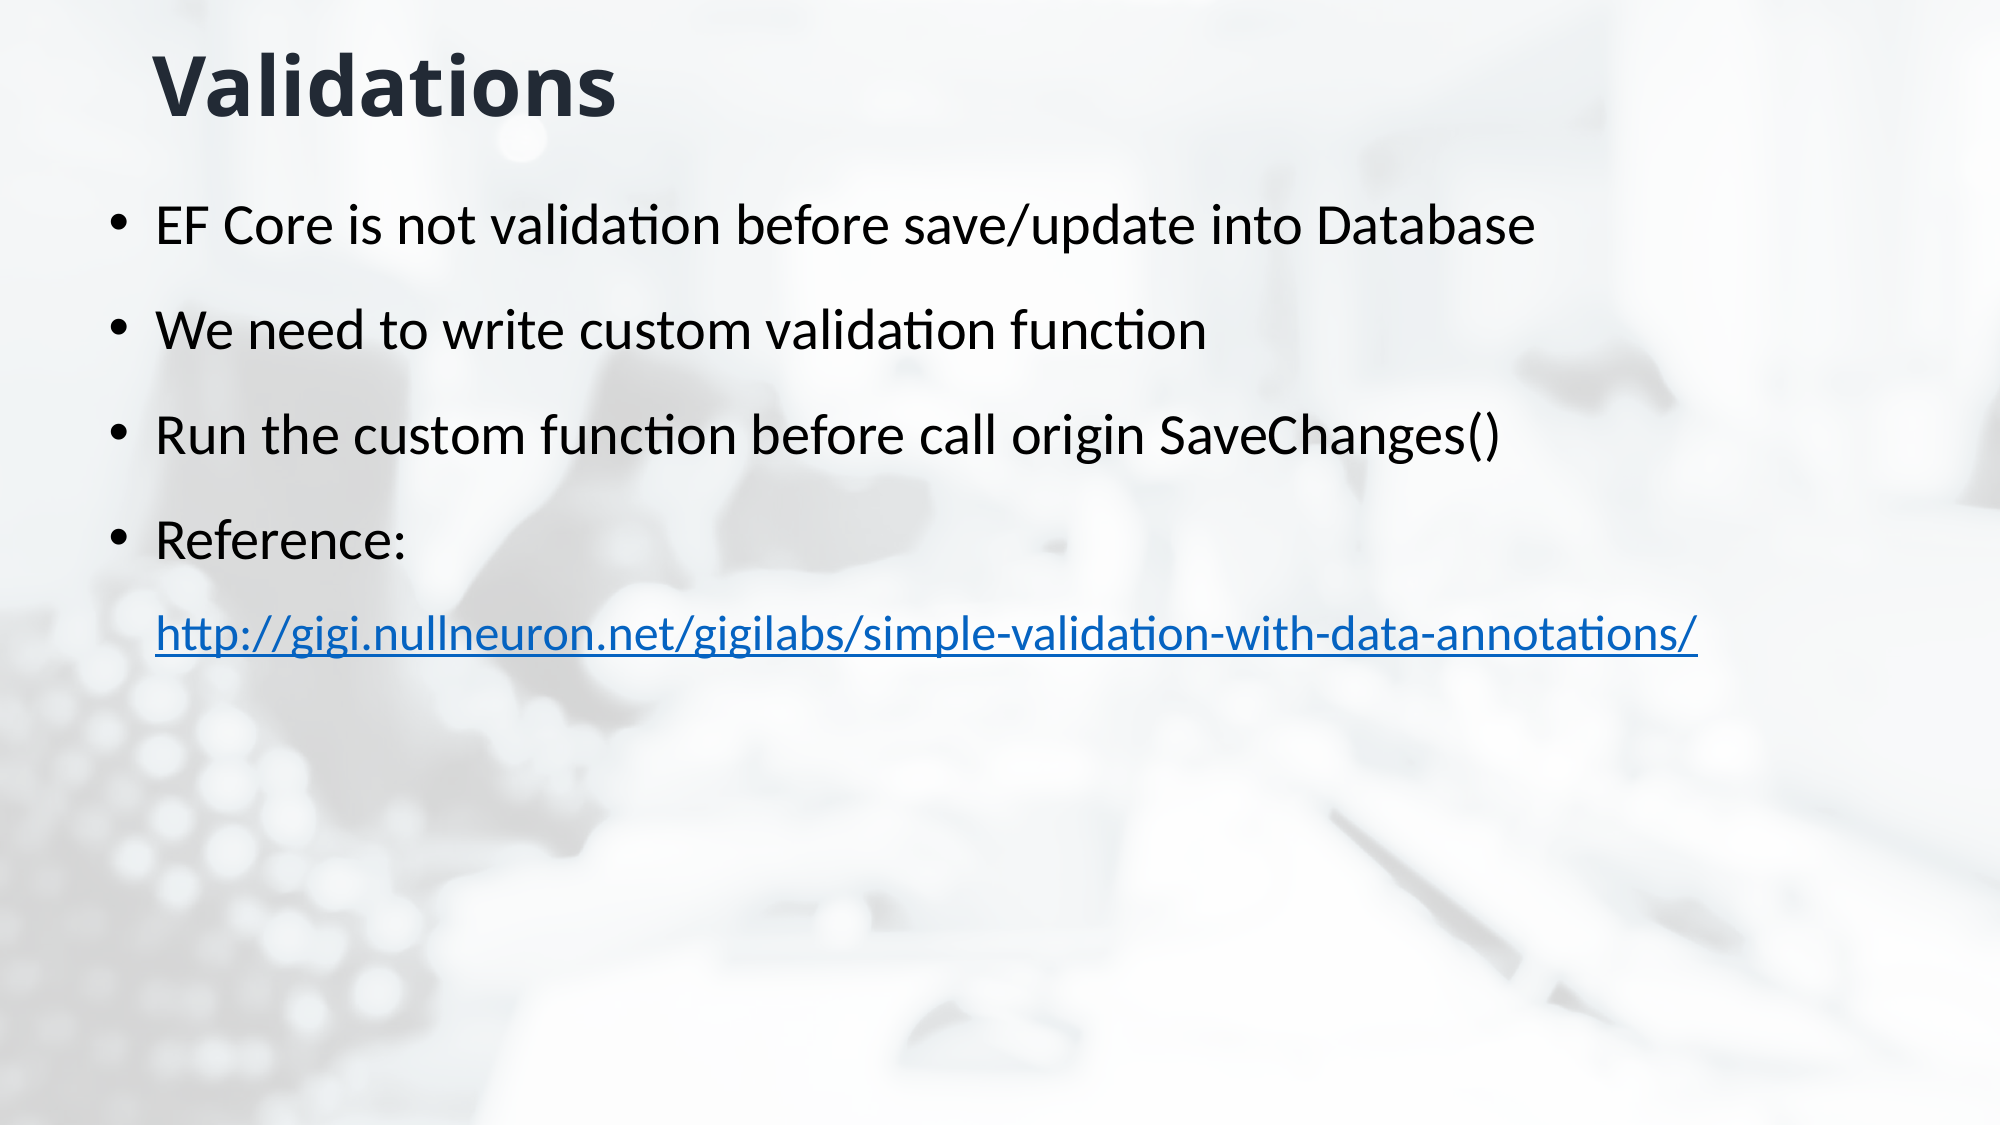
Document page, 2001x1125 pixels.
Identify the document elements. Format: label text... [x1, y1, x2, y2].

text_box Validations [137, 35, 1863, 144]
text_box EF Core is not validation before save/update into Database We need to write custom validation function Run the custom function before call origin SaveChanges() Reference: http://gigi.nullneuron.net/gigilabs/simple-validation-with-data-annotations/ [93, 143, 1790, 669]
